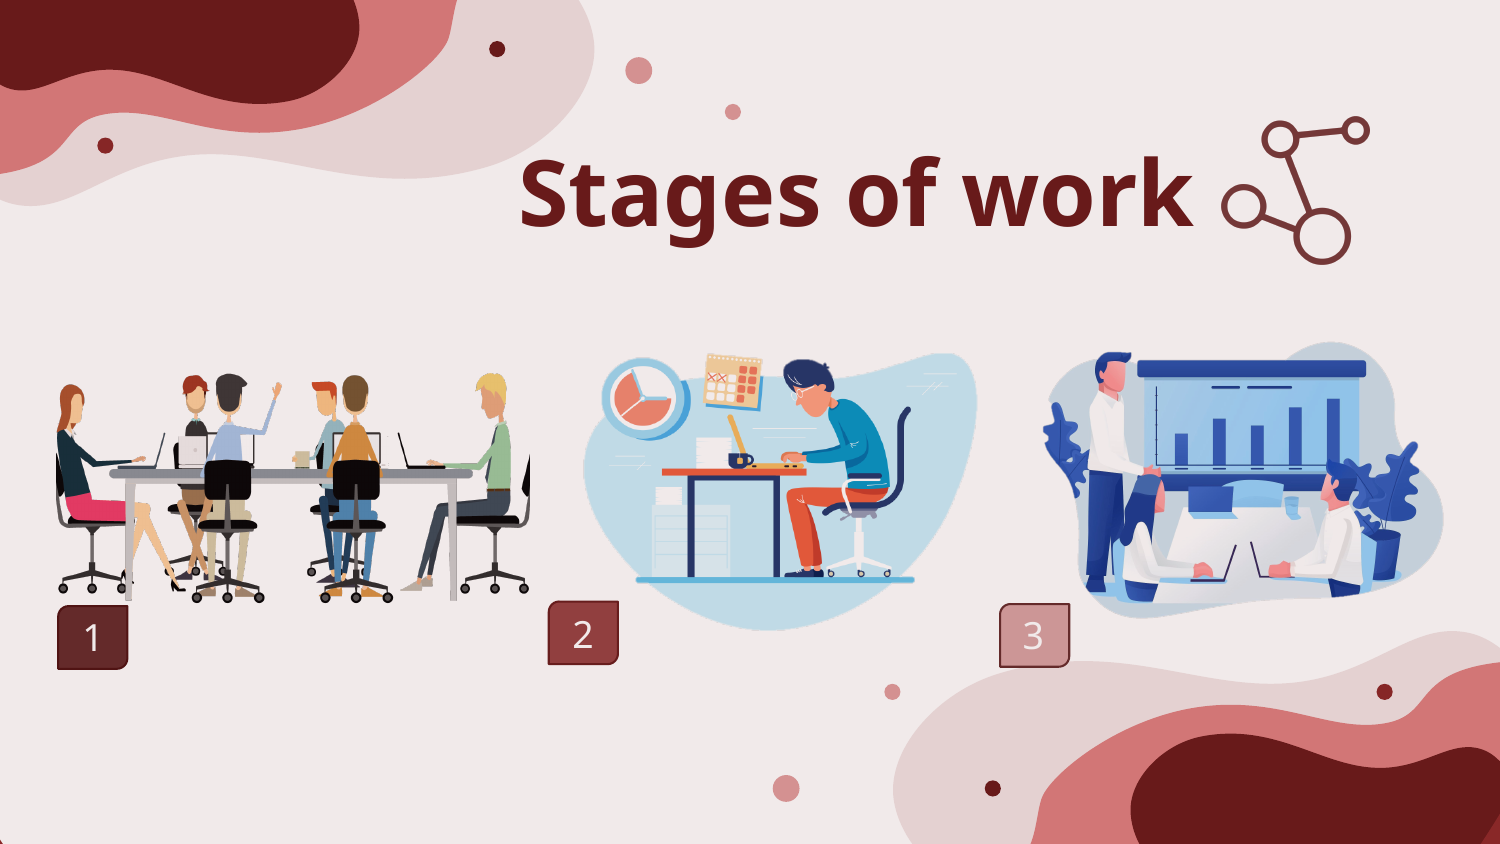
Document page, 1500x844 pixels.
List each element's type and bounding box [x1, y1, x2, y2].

picture [539, 306, 1015, 654]
picture [56, 332, 530, 625]
picture [1221, 116, 1370, 265]
picture [1022, 332, 1464, 628]
text_box [0, 0, 1500, 844]
